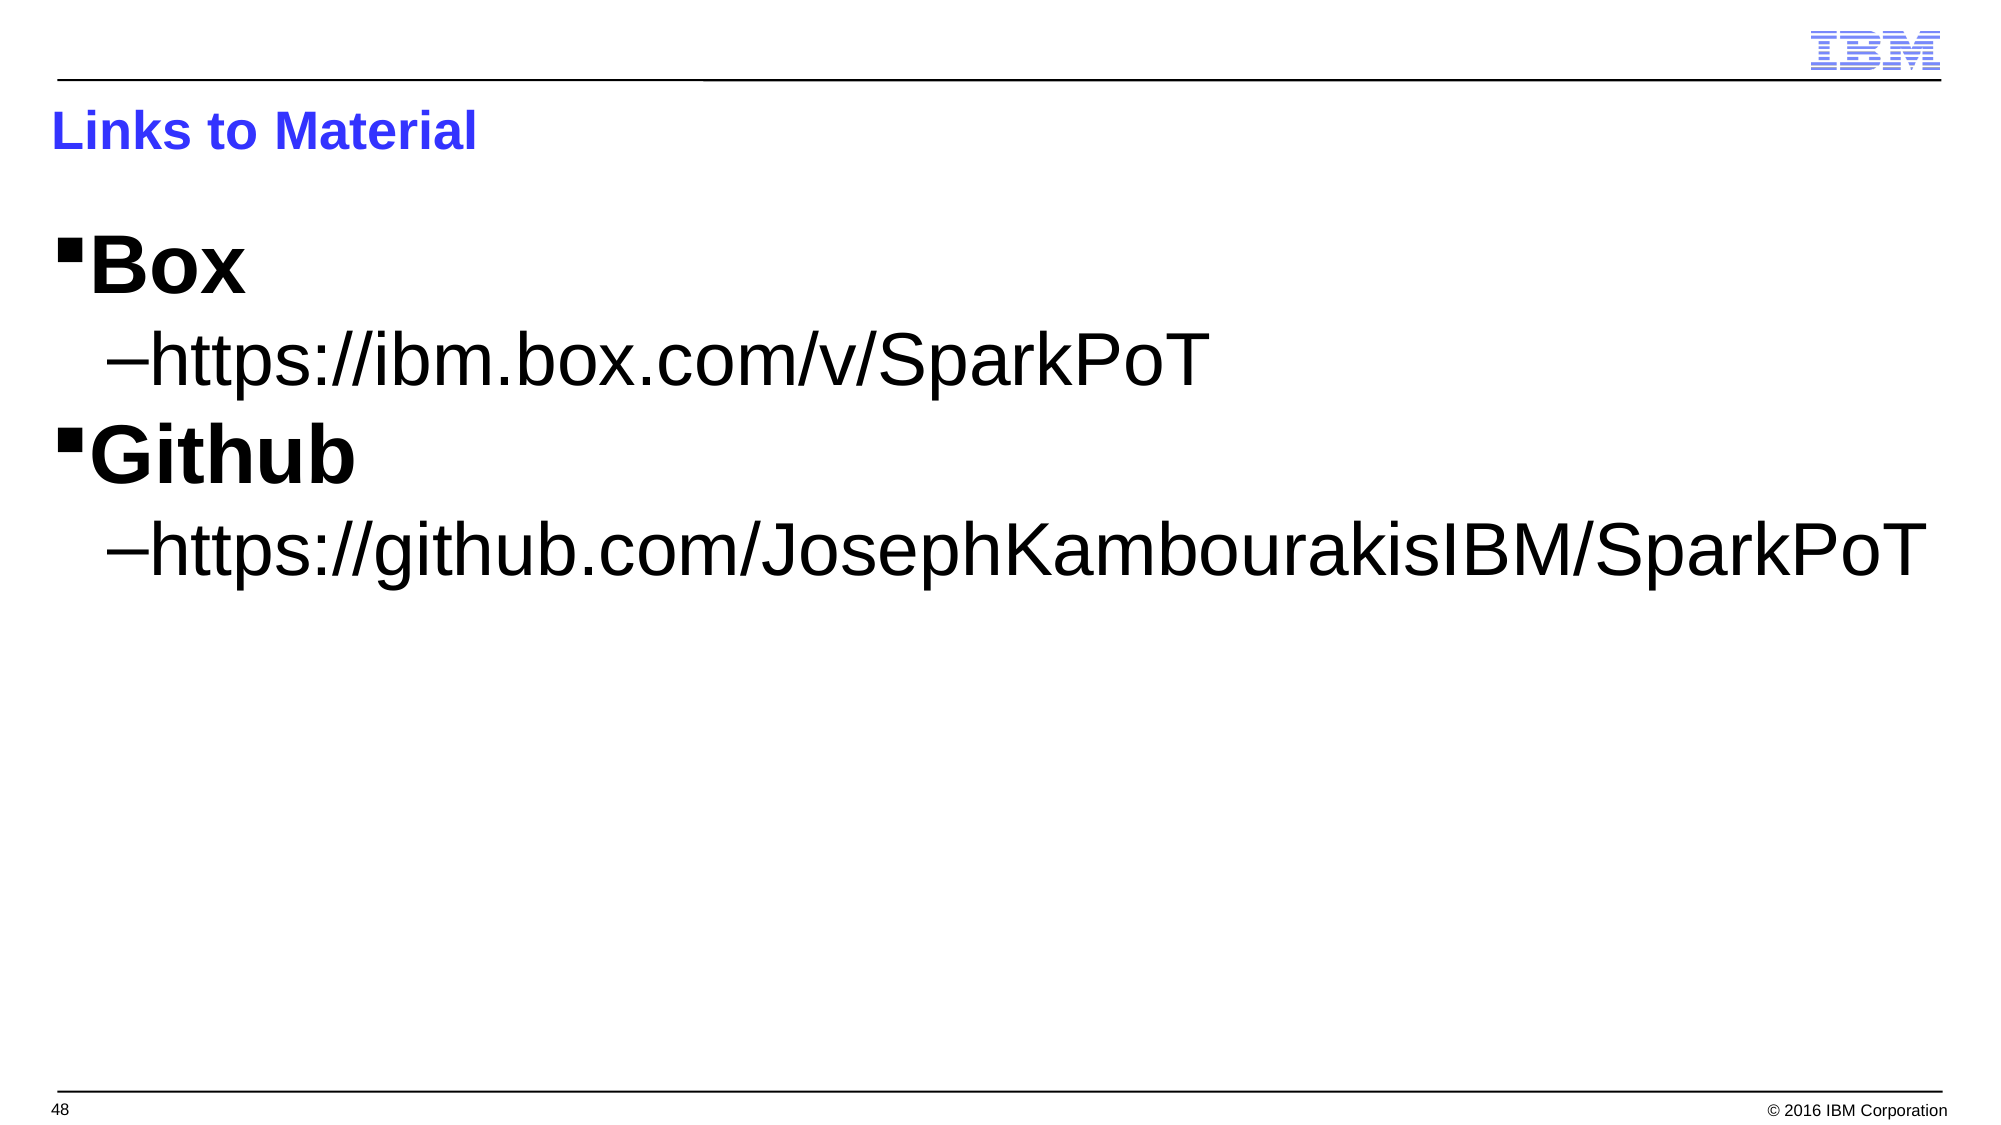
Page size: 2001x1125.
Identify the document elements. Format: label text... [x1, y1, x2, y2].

picture [1811, 31, 1940, 70]
title Links to Material [36, 88, 1963, 187]
list Box https://ibm.box.com/v/SparkPoT Github https://github.com/JosephKambourakisIBM/SparkPoT [36, 202, 1963, 1051]
